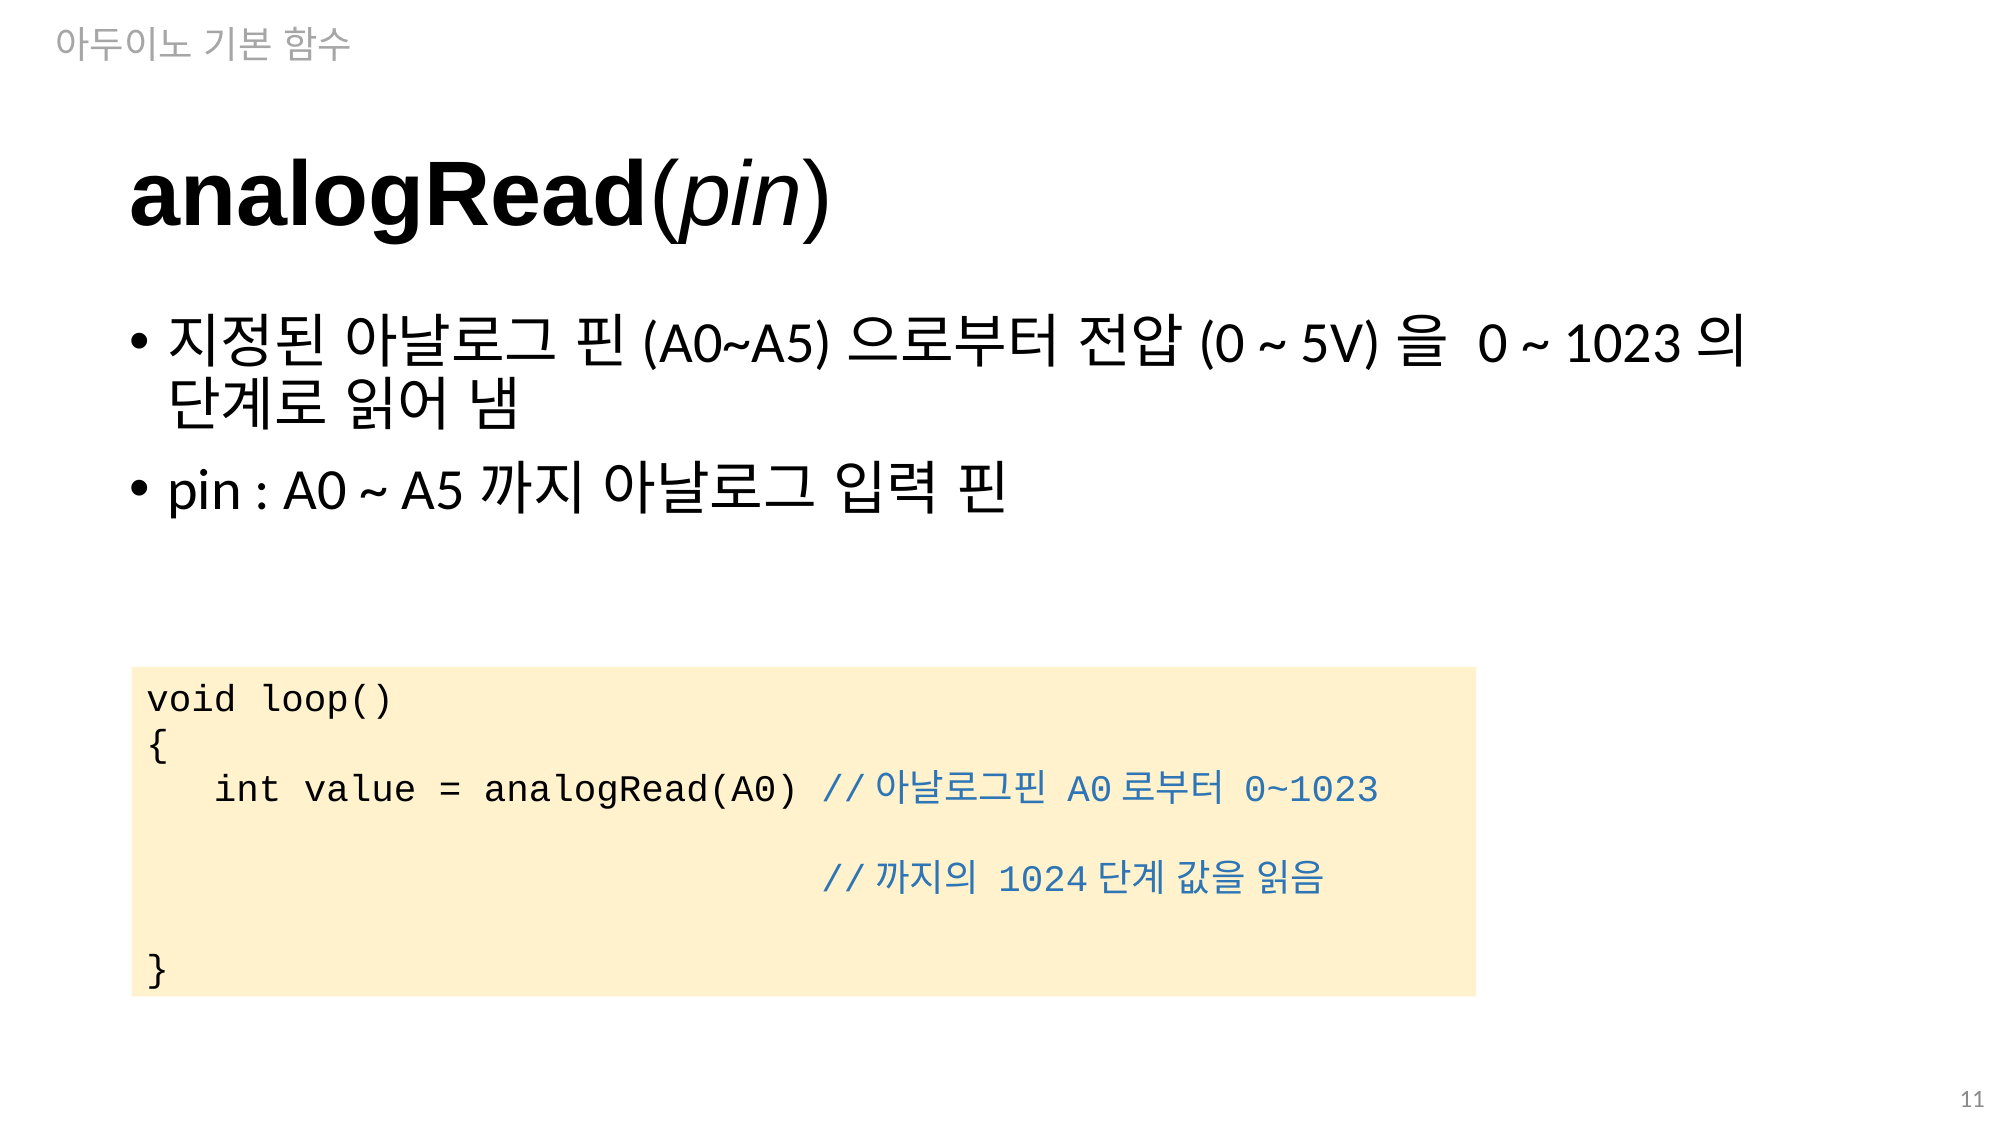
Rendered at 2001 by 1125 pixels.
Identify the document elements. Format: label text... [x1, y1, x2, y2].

text_box 아두이노 기본 함수 [40, 13, 368, 73]
text_box 지정된 아날로그 핀(A0~A5)으로부터 전압(0 ~ 5V)을 0 ~ 1023의 단계로 읽어 냄 pin : A0 ~ A5까지 아날로그 입력 핀 [115, 305, 1881, 693]
text_box void loop() { int value = analogRead(A0) //아날로그핀 A0로부터 0~1023 //까지의 1024단계 값을 읽음 } [131, 666, 1477, 997]
text_box analogRead(pin) [115, 138, 1409, 253]
slide_number 11 [1550, 1067, 2000, 1125]
